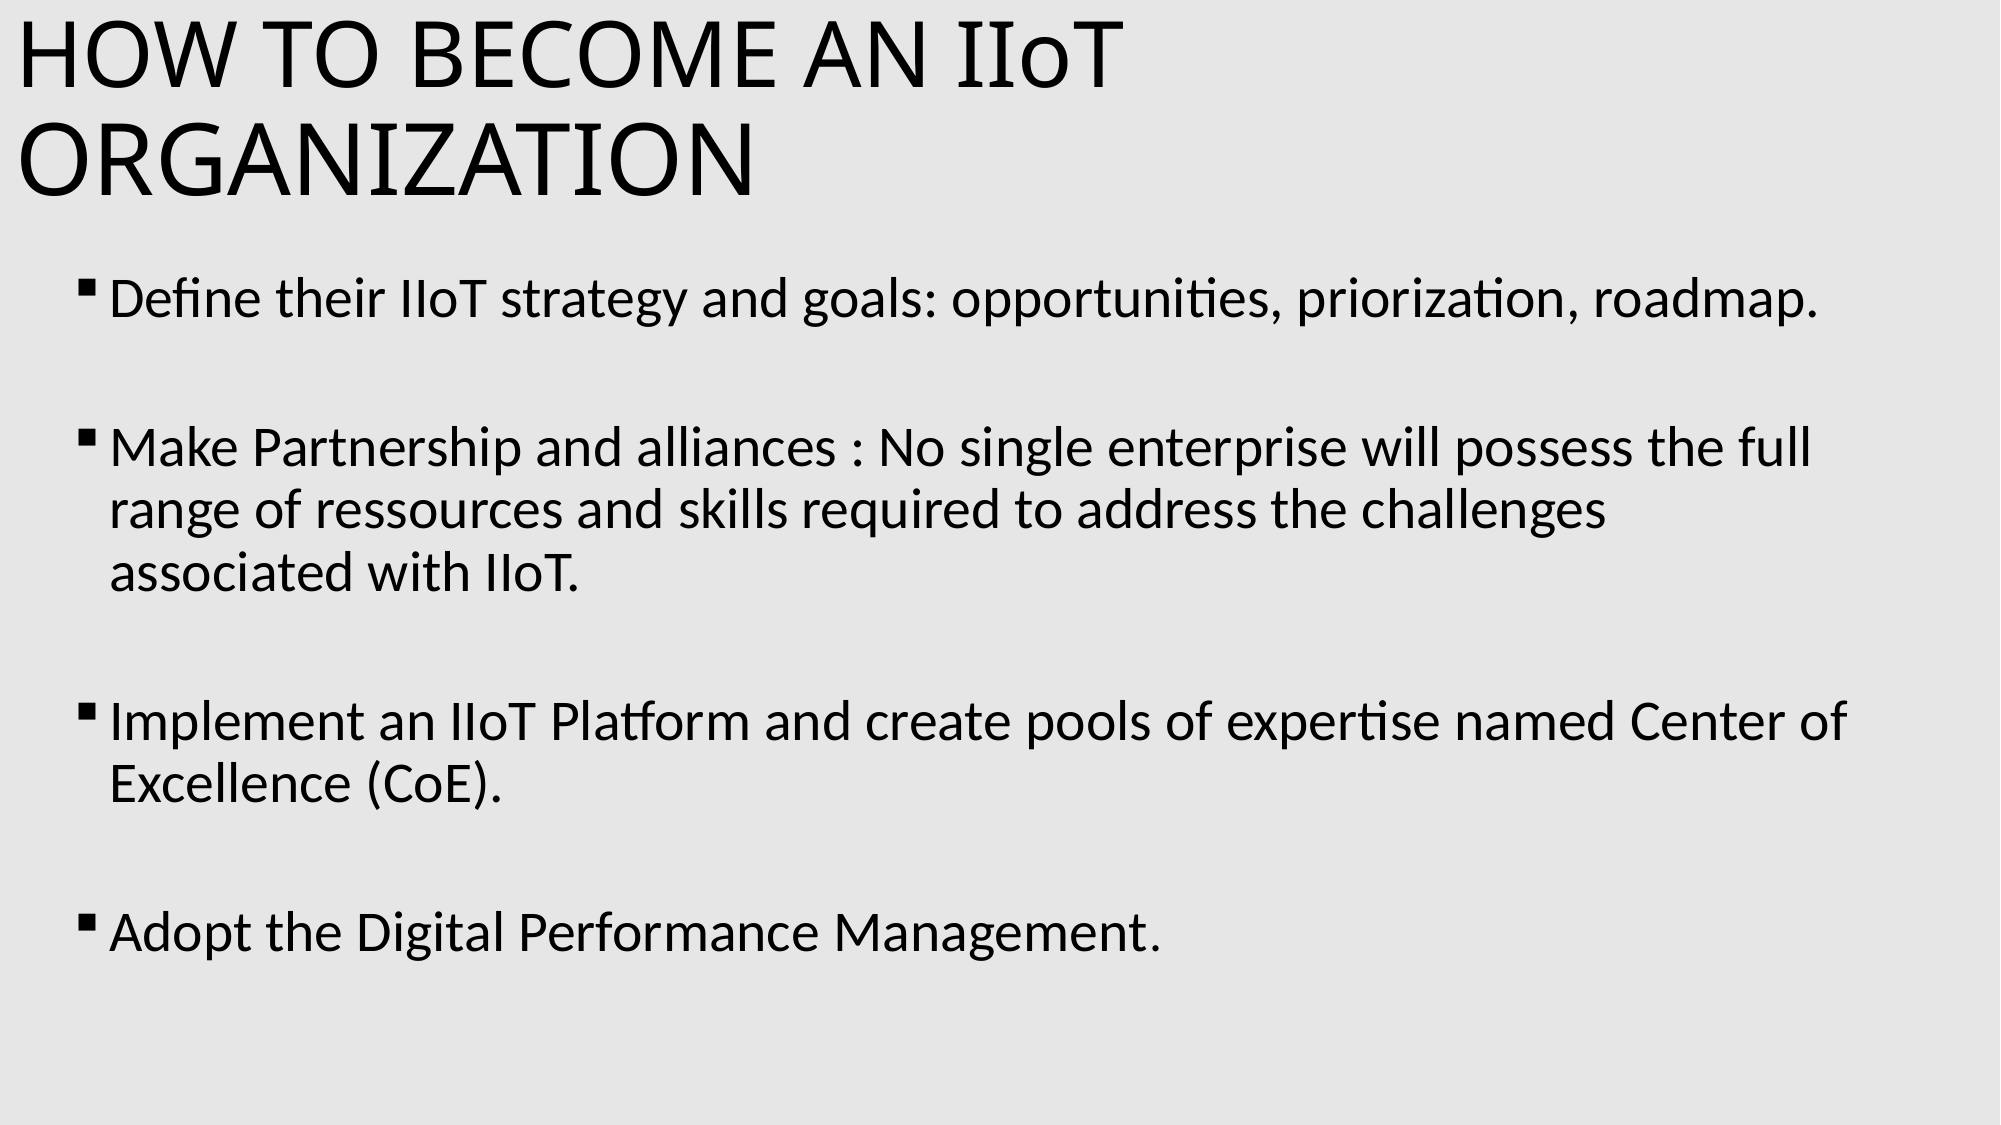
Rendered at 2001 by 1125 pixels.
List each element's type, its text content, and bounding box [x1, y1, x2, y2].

list Define their IIoT strategy and goals: opportunities, priorization, roadmap. Make Partnership and alliances : No single enterprise will possess the full range of ressources and skills required to address the challenges associated with IIoT. Implement an IIoT Platform and create pools of expertise named Center of Excellence (CoE). Adopt the Digital Performance Management. [58, 260, 1874, 974]
title HOW TO BECOME AN IIoT ORGANIZATION [0, 0, 1725, 218]
